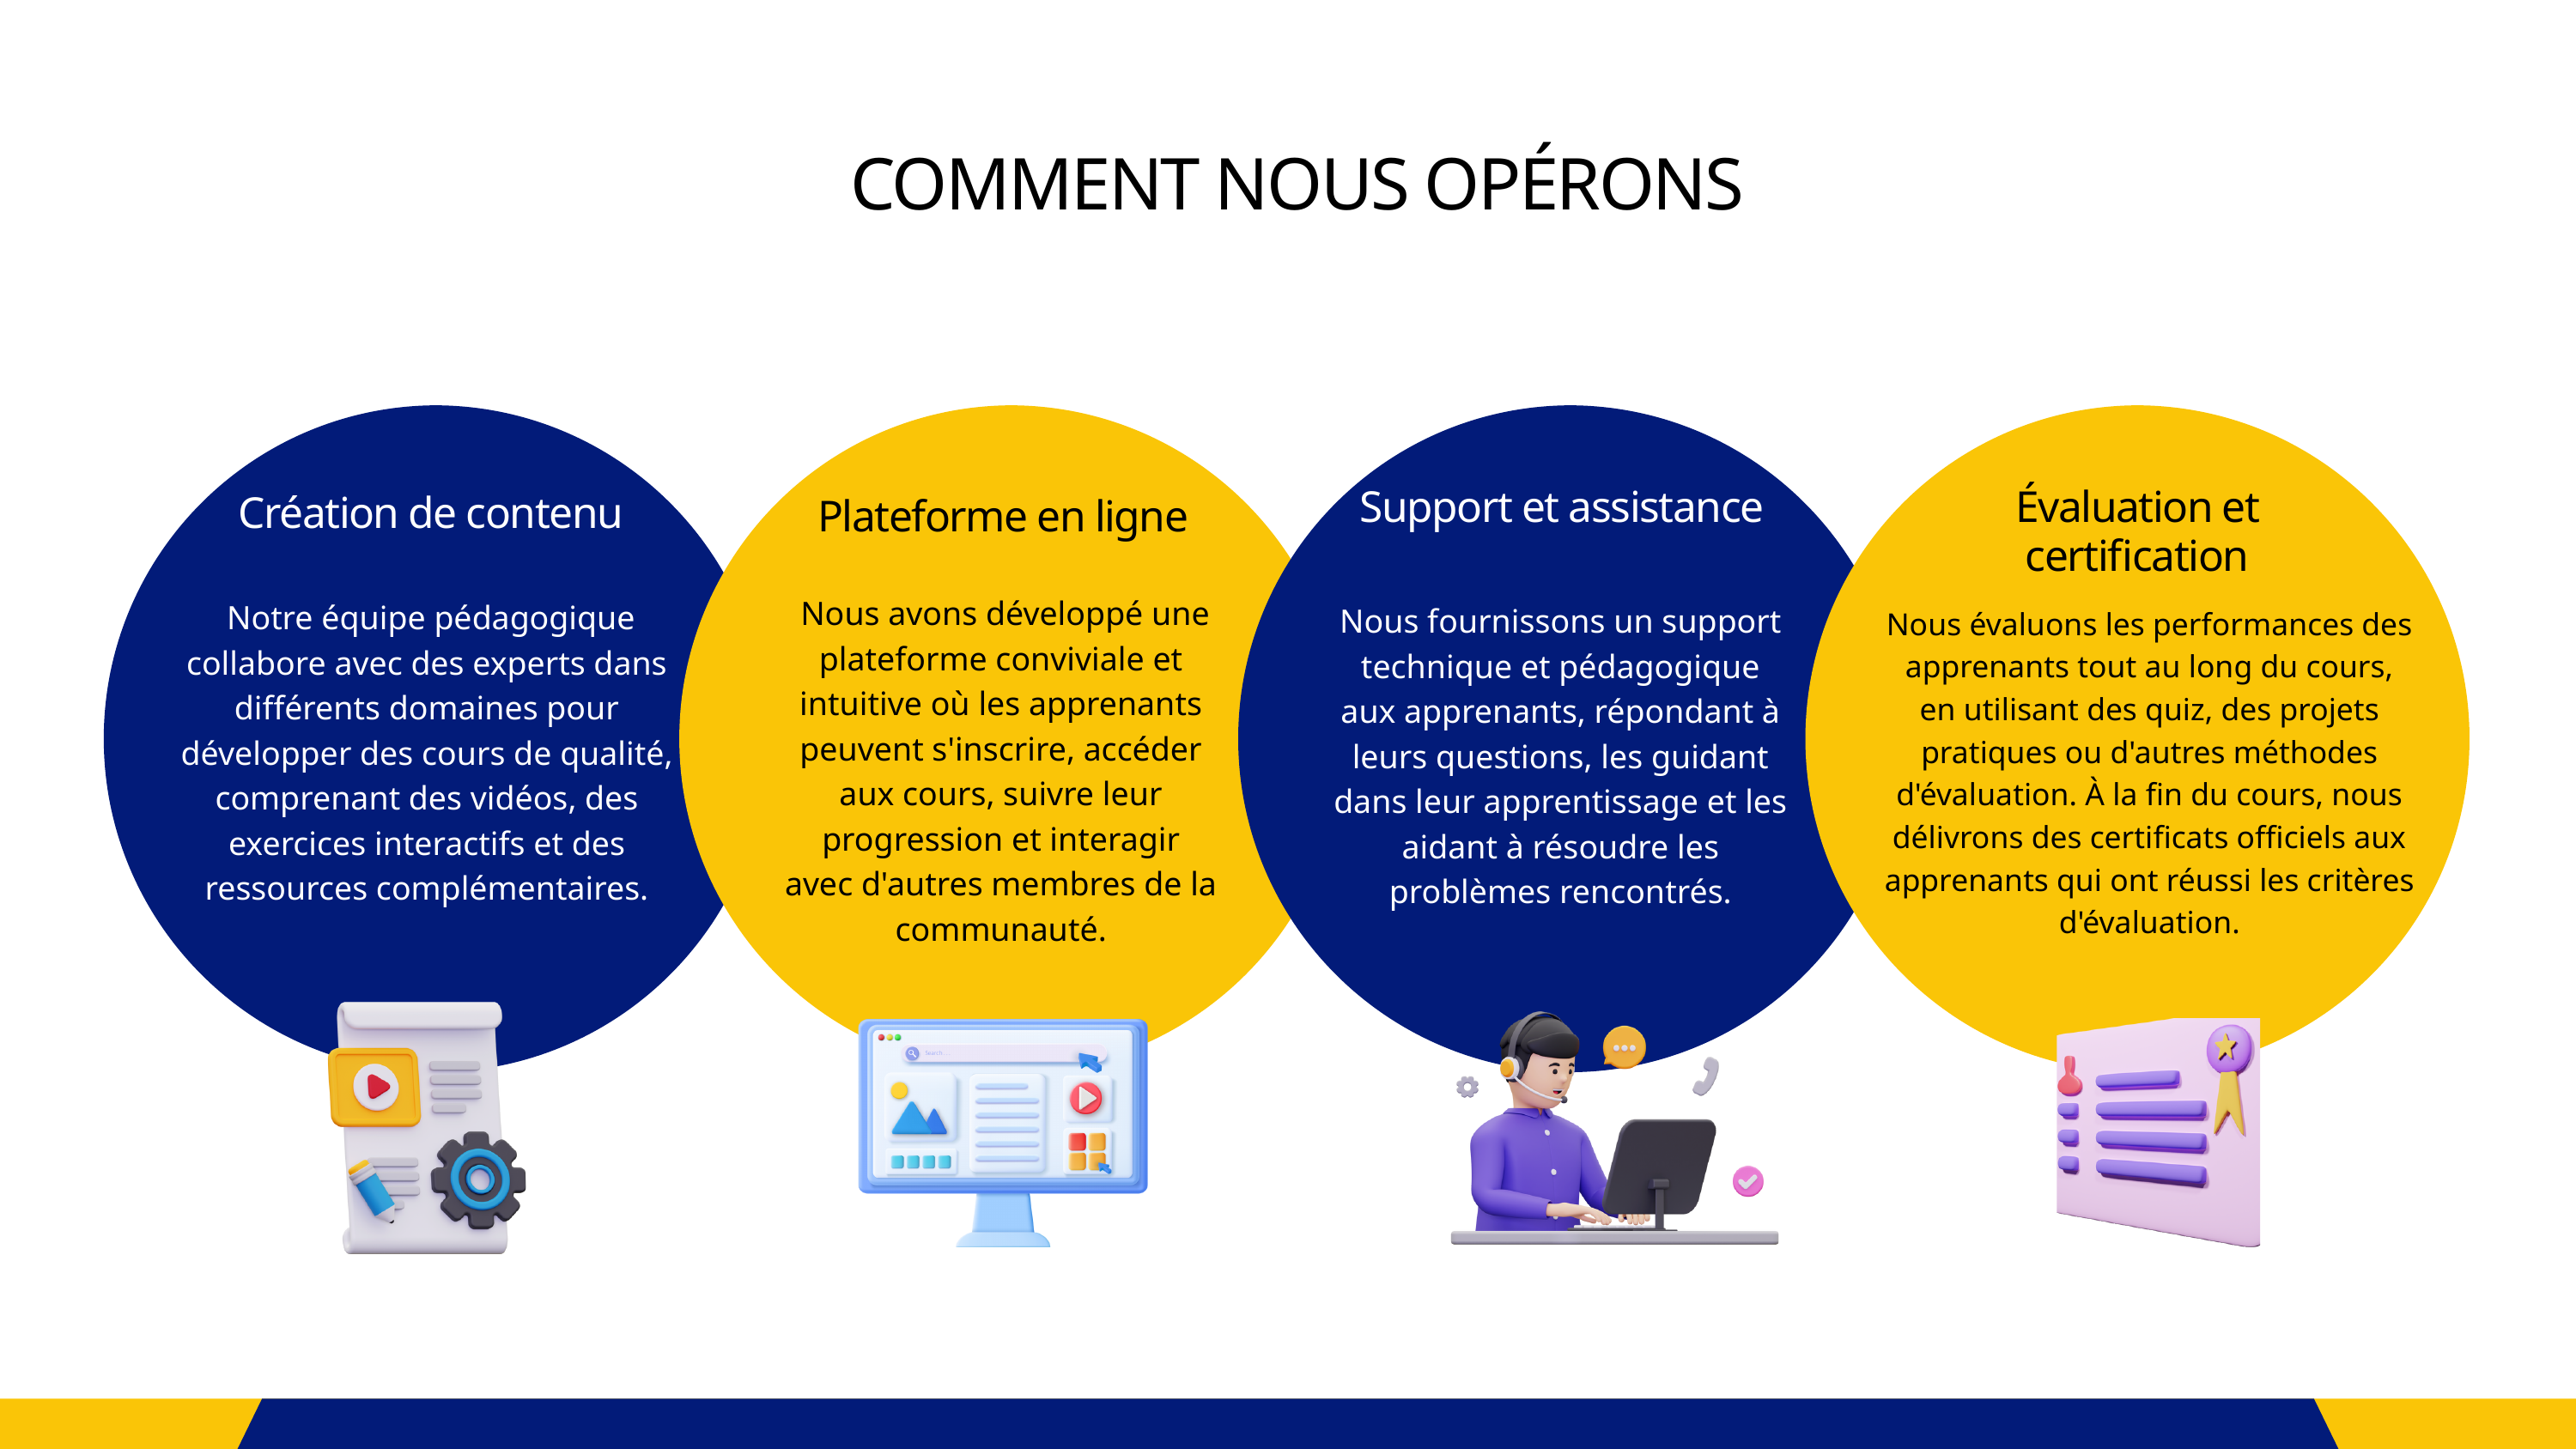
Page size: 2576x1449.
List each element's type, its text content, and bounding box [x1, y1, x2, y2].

text_box [858, 1081, 1148, 1247]
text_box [101, 404, 676, 1073]
text_box [327, 1081, 526, 1254]
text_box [1236, 404, 1802, 1073]
text_box [1450, 1081, 1779, 1245]
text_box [677, 404, 1235, 1073]
text_box COMMENT NOUS OPÉRONS [738, 142, 1838, 225]
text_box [1803, 404, 2471, 1073]
text_box [2057, 1081, 2261, 1247]
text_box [153, 1398, 2423, 1449]
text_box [0, 1398, 152, 1449]
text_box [2426, 1398, 2576, 1449]
